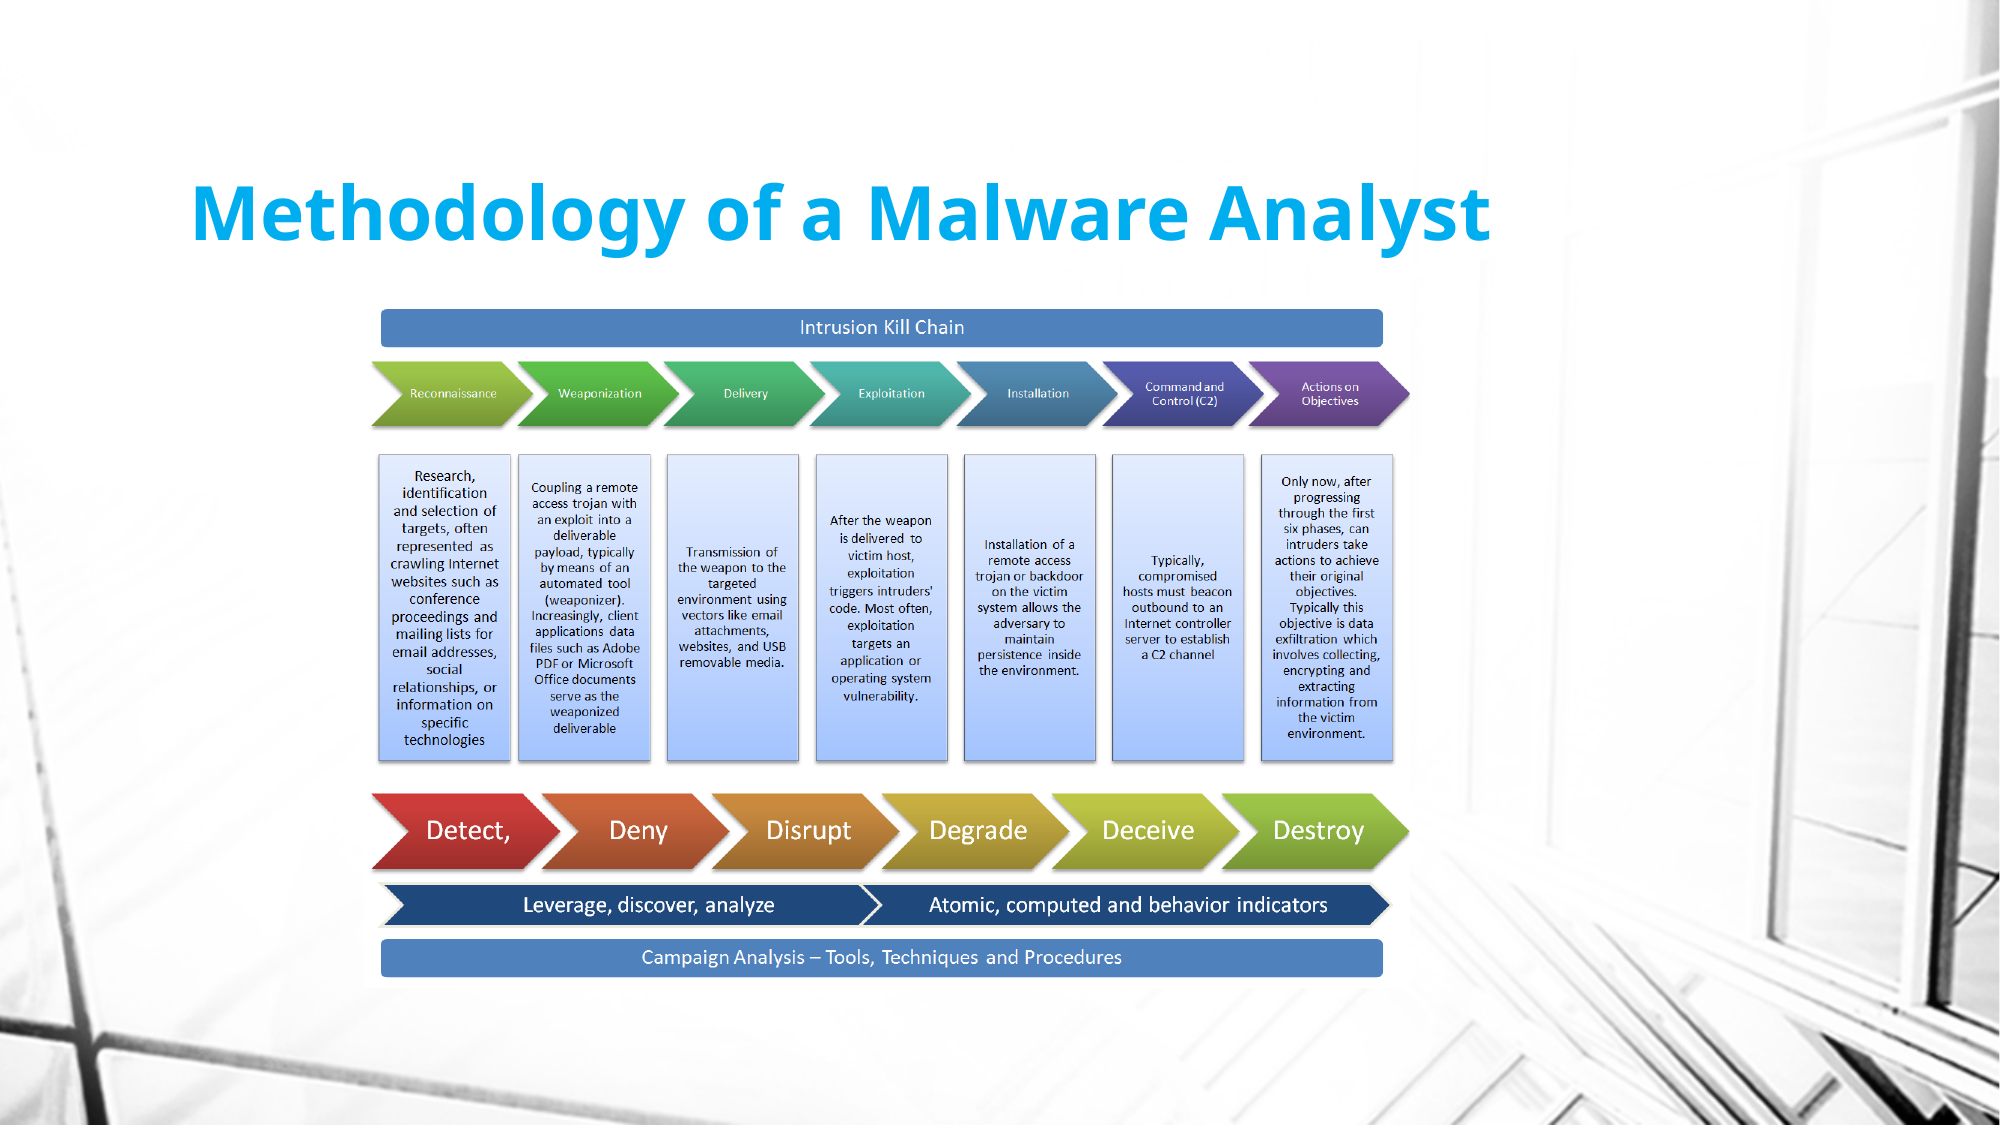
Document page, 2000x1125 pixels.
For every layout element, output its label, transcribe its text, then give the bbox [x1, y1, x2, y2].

picture [0, 0, 2000, 1125]
title Methodology of a Malware Analyst [174, 87, 1600, 263]
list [364, 299, 1410, 988]
